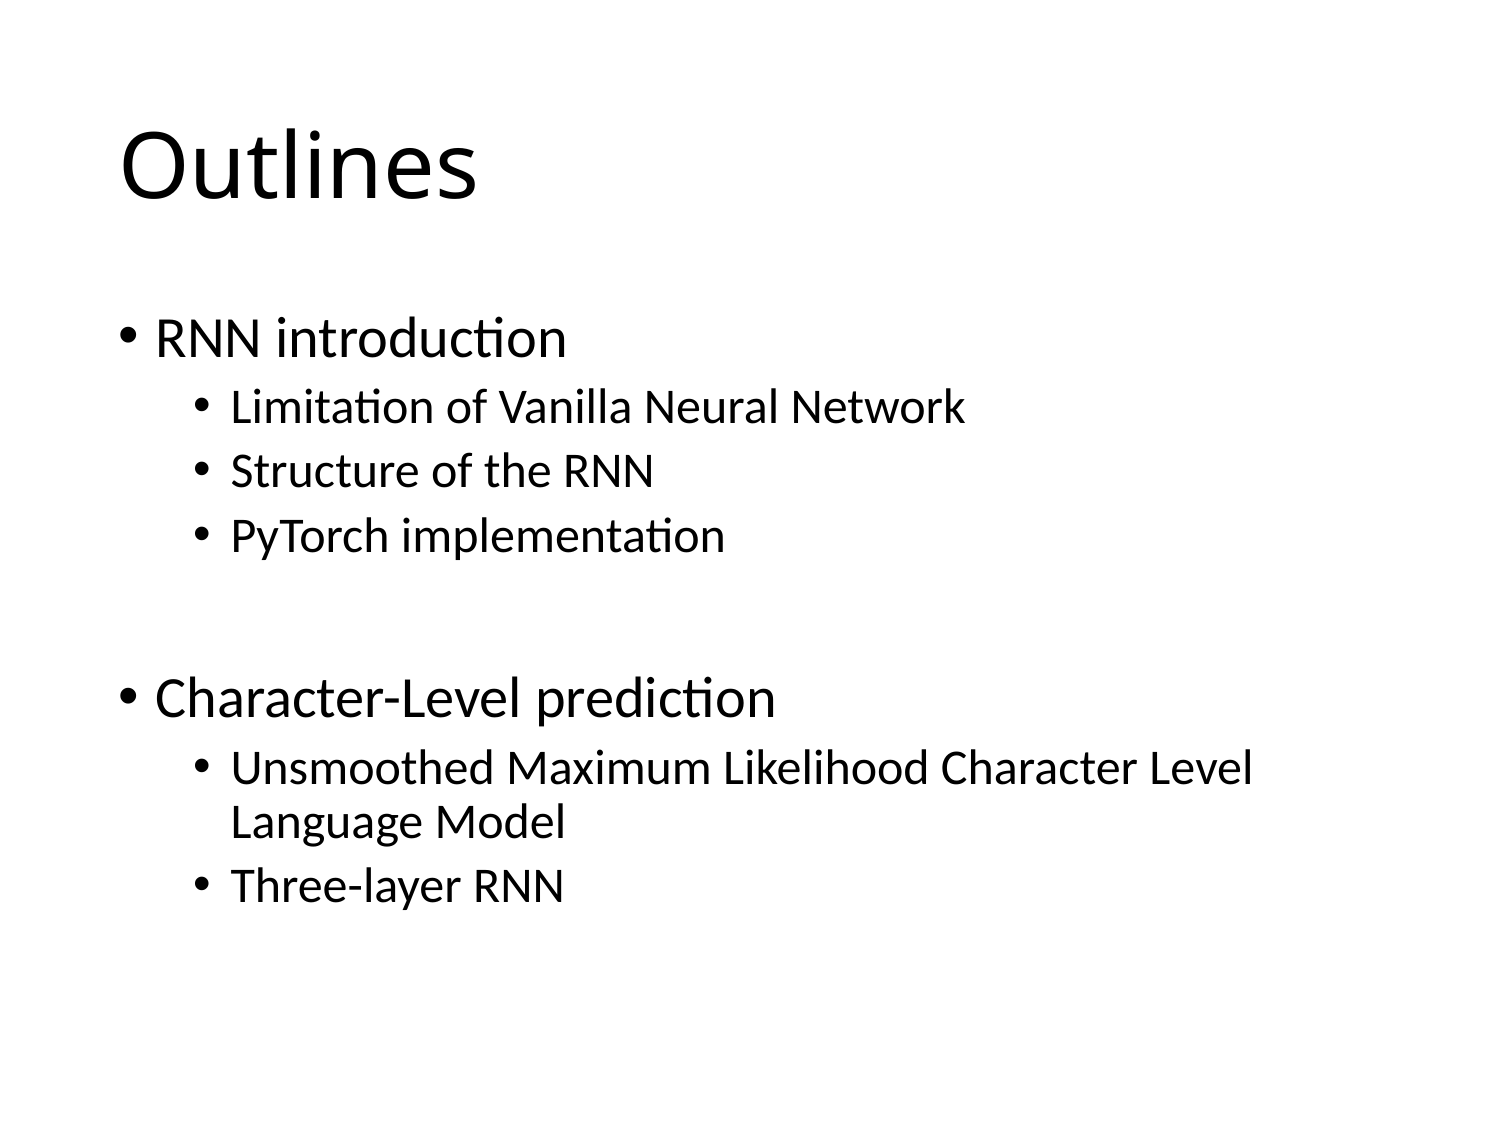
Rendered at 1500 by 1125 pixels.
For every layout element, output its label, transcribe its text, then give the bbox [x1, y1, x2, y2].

list RNN introduction Limitation of Vanilla Neural Network Structure of the RNN PyTorch implementation Character-Level prediction Unsmoothed Maximum Likelihood Character Level Language Model Three-layer RNN [103, 299, 1397, 1014]
title Outlines [103, 59, 1397, 278]
